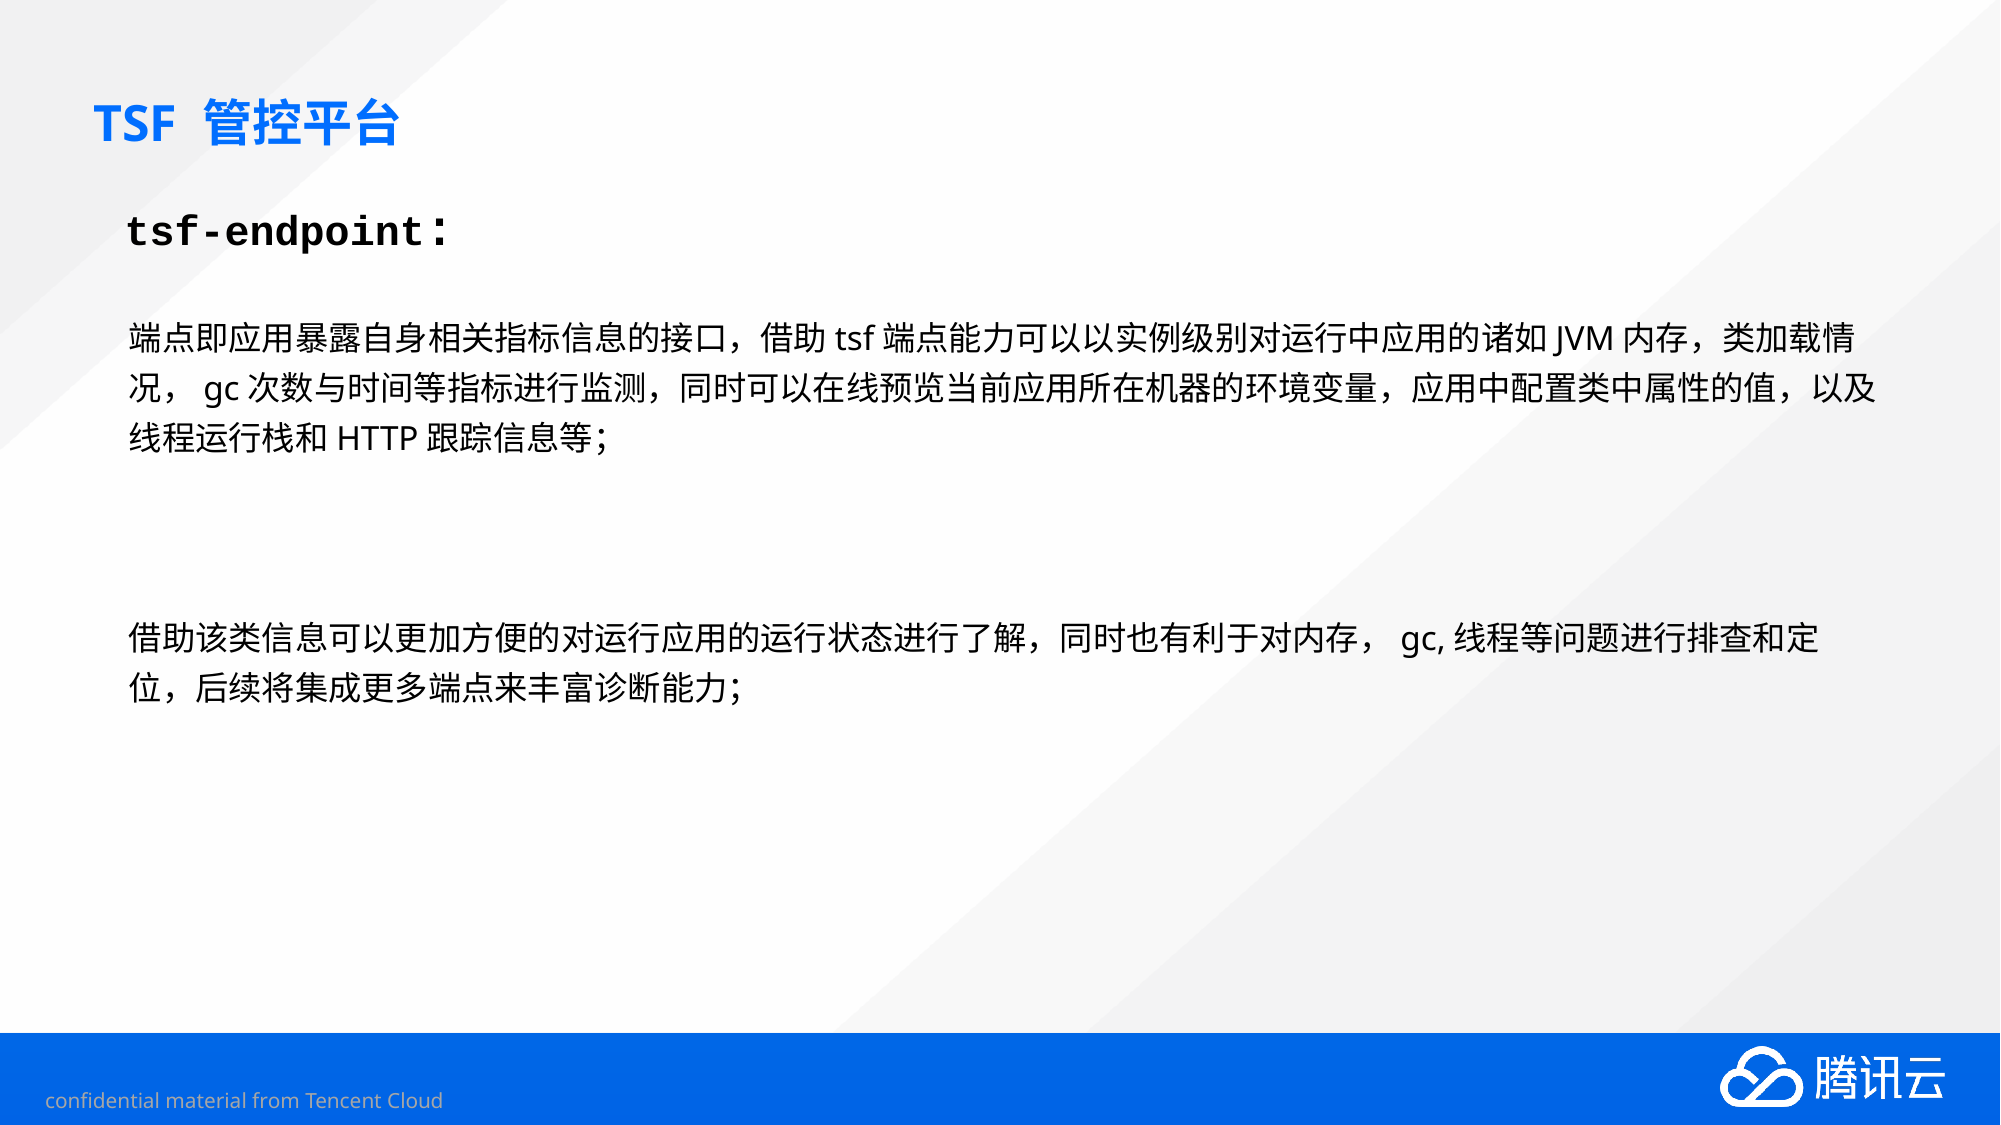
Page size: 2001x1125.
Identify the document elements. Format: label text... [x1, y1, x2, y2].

title TSF 管控平台 [78, 78, 1804, 172]
picture [1720, 1046, 1945, 1107]
text_box 端点即应用暴露自身相关指标信息的接口，借助tsf端点能力可以以实例级别对运行中应用的诸如JVM内存，类加载情况，gc次数与时间等指标进行监测，同时可以在线预览当前应用所在机器的环境变量，应用中配置类中属性的值，以及线程运行栈和HTTP跟踪信息等； 借助该类信息可以更加方便的对运行应用的运行状态进行了解，同时也有利于对内存，gc,线程等问题进行排查和定位，后续将集成更多端点来丰富诊断能力； [114, 300, 1898, 715]
text_box tsf-endpoint: [109, 188, 789, 323]
picture [0, 0, 2000, 1033]
